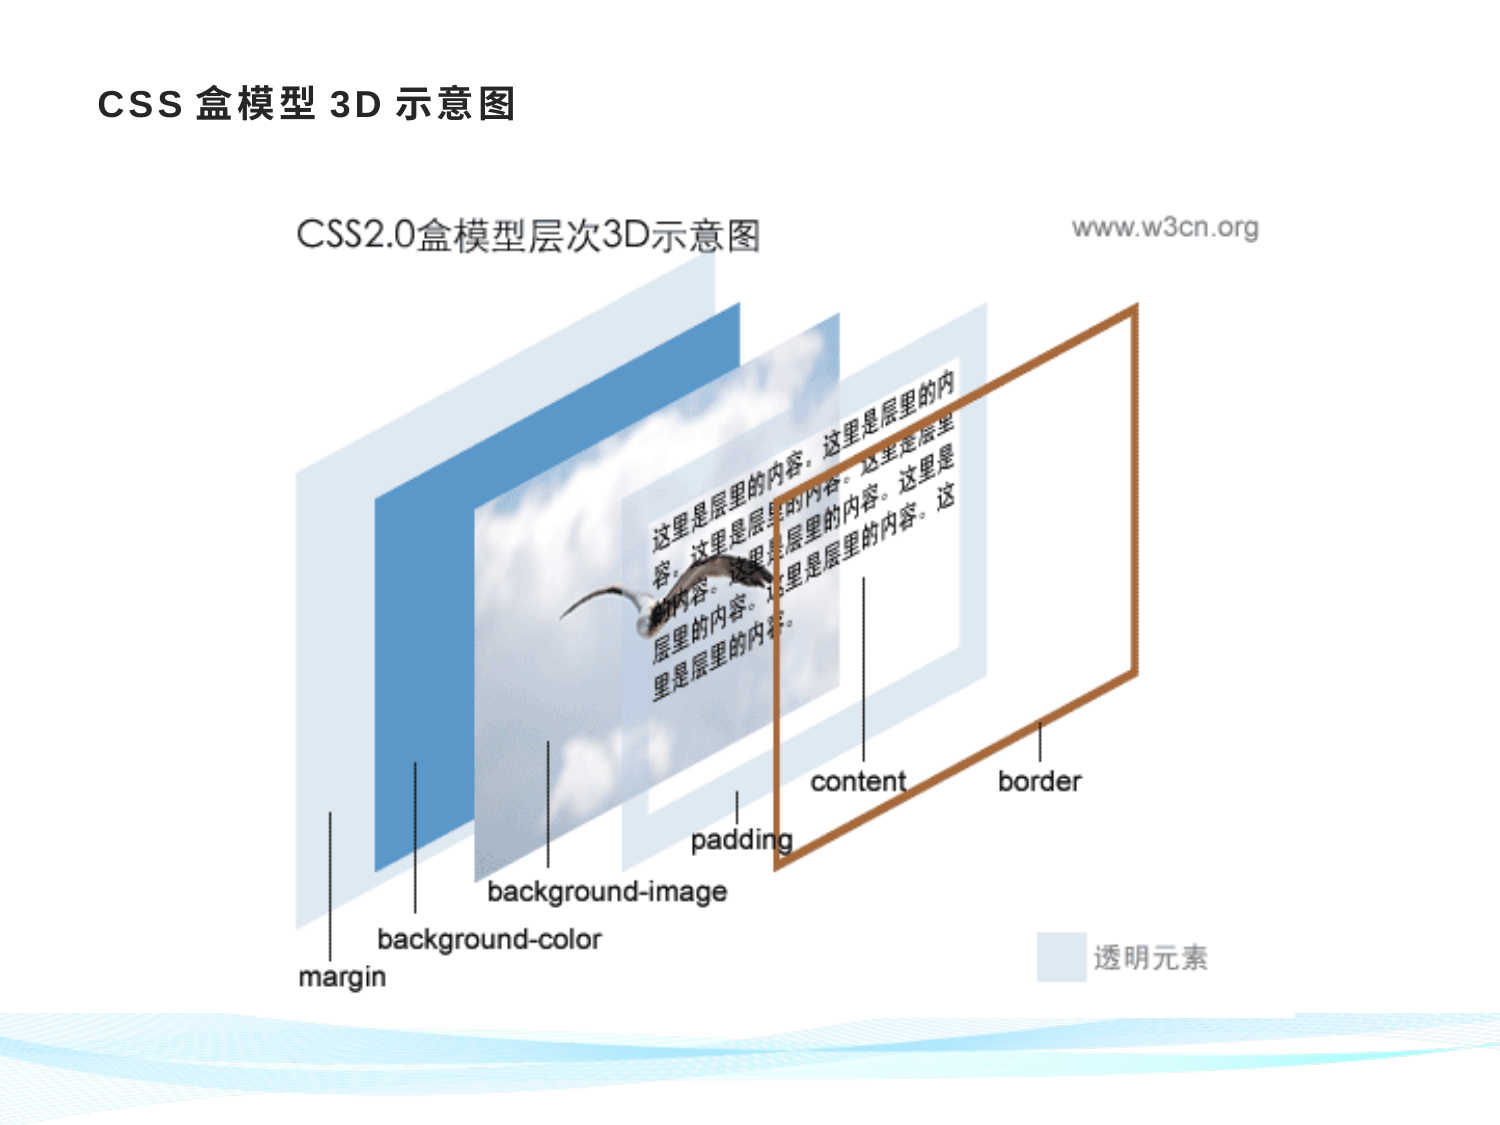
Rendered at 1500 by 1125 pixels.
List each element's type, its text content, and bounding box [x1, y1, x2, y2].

picture [0, 1013, 1500, 1125]
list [257, 187, 1295, 1018]
title CSS盒模型3D示意图 [82, 72, 1418, 146]
